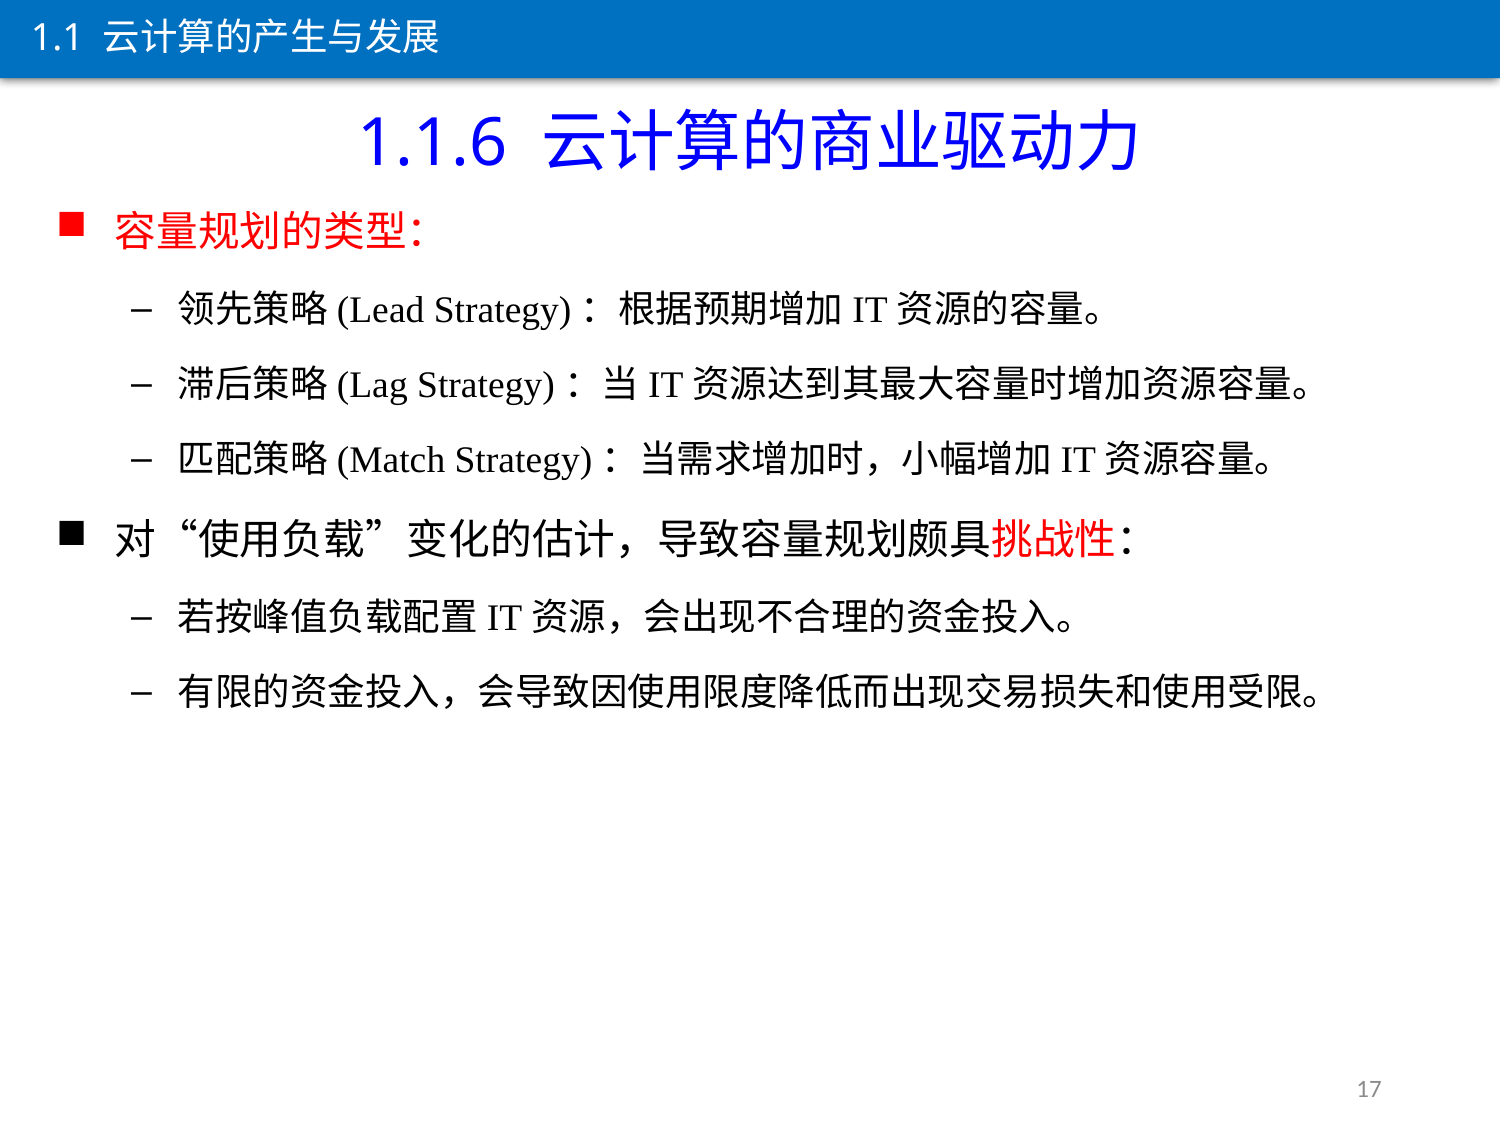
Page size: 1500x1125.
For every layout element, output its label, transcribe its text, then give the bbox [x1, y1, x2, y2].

text_box 1.1 云计算的产生与发展 [16, 5, 455, 66]
text_box 1.1.6 云计算的商业驱动力 [0, 91, 1500, 187]
text_box [0, 0, 1500, 79]
slide_number 17 [1059, 1057, 1397, 1118]
text_box 容量规划的类型： 领先策略(Lead Strategy)：根据预期增加IT资源的容量。 滞后策略(Lag Strategy)：当IT资源达到其最大容量时增加资源容量。 匹配策略(Match Strategy)：当需求增加时，小幅增加IT资源容量。 对“使用负载”变化的估计，导致容量规划颇具挑战性： 若按峰值负载配置IT资源，会出现不合理的资金投入。 有限的资金投入，会导致因使用限度降低而出现交易损失和使用受限。 [41, 172, 1471, 721]
